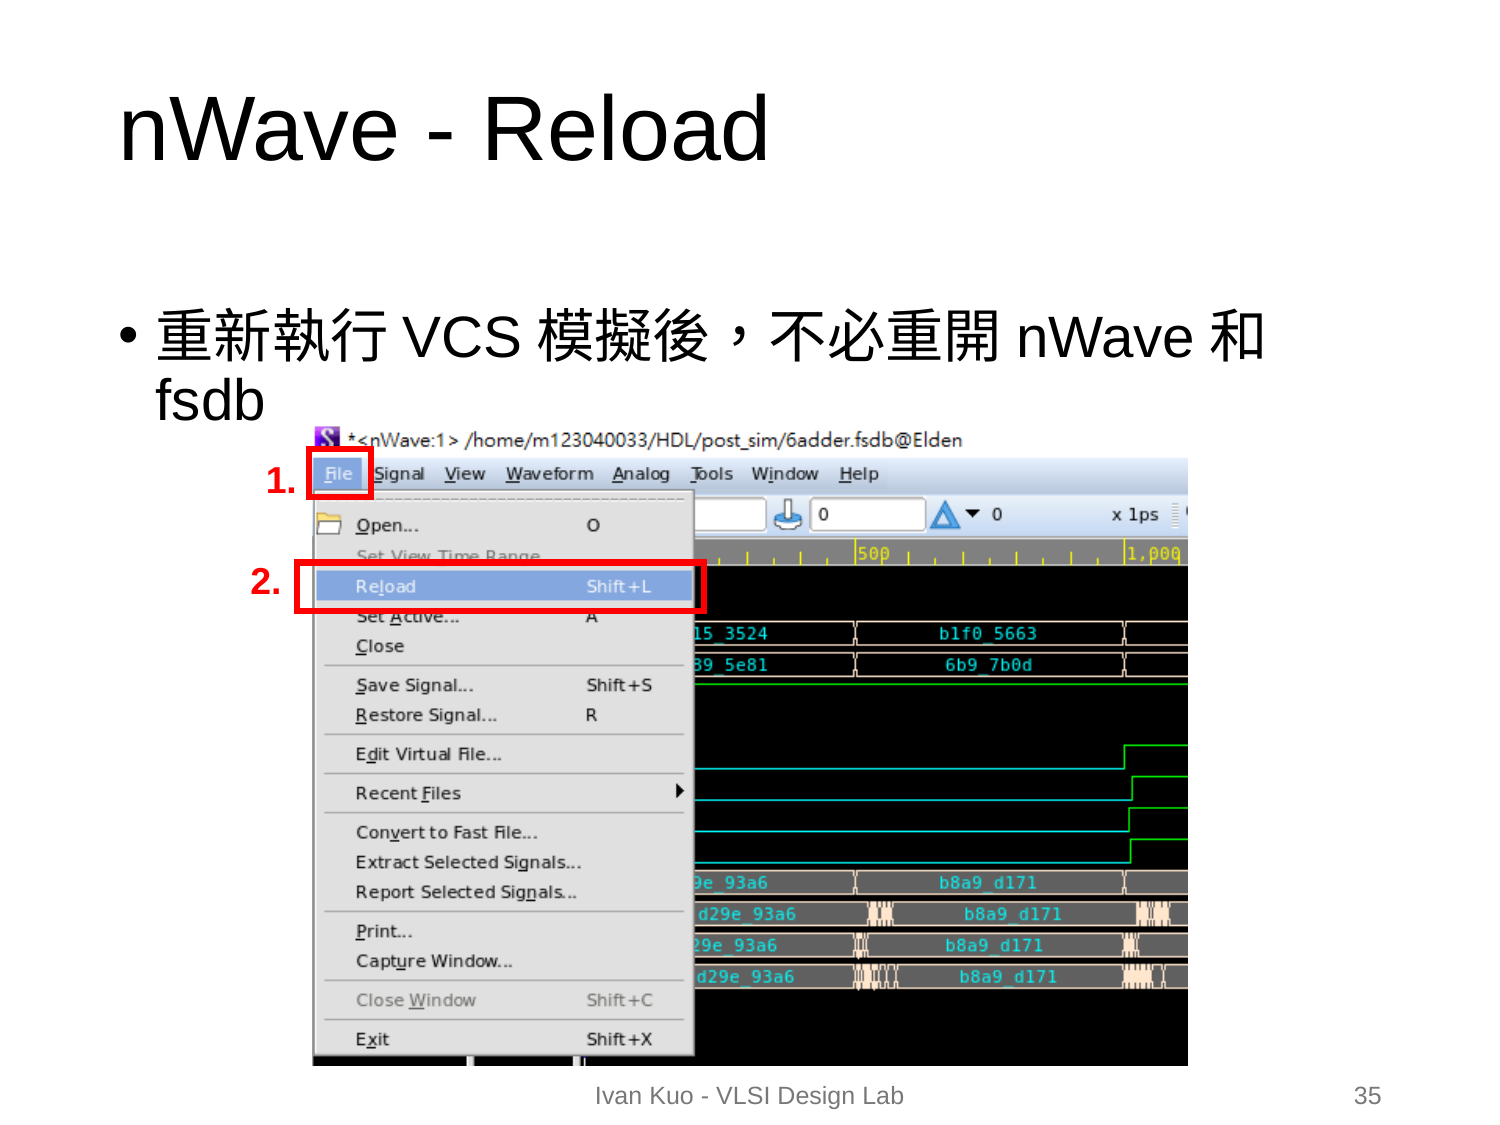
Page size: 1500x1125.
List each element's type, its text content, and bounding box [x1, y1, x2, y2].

slide_number 35 [1059, 1065, 1397, 1125]
footer Ivan Kuo - VLSI Design Lab [496, 1066, 1004, 1125]
text_box [295, 561, 311, 612]
list 重新執行VCS模擬後，不必重開nWave和fsdb [103, 299, 1397, 1014]
title nWave - Reload [103, 22, 1397, 240]
picture [311, 422, 1189, 1066]
text_box 2. [235, 550, 297, 610]
text_box 1. [250, 449, 311, 509]
